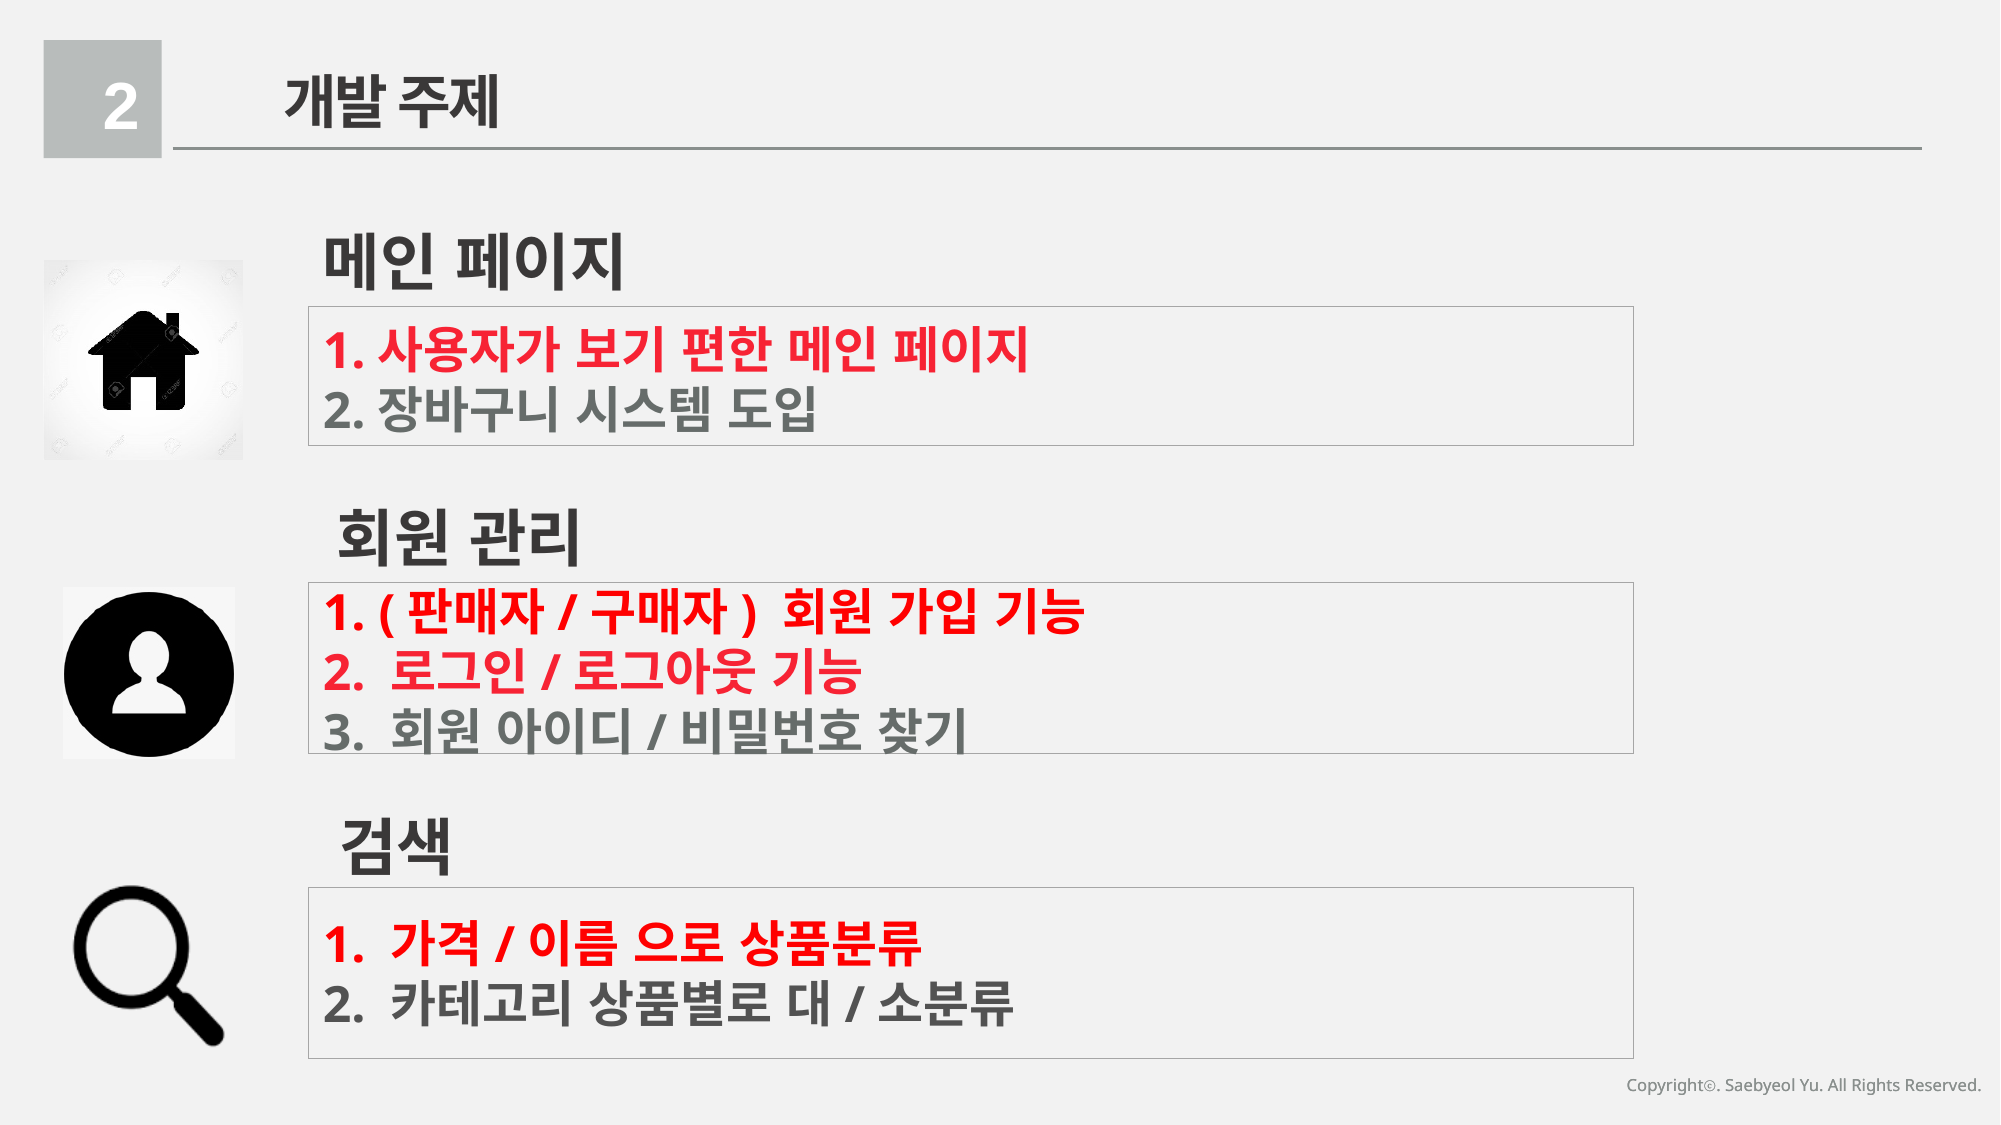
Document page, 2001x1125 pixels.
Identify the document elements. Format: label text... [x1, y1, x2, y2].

text_box Copyrightⓒ. Saebyeol Yu. All Rights Reserved. [1611, 1067, 1998, 1102]
picture [58, 871, 230, 1053]
text_box 메인 페이지 [308, 215, 750, 306]
text_box [42, 39, 163, 159]
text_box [259, 57, 527, 177]
picture [43, 260, 243, 460]
text_box 검색 [292, 800, 705, 890]
text_box 2 [87, 55, 131, 150]
text_box 회원 관리 [289, 491, 703, 582]
picture [62, 587, 235, 759]
text_box 1. (판매자/구매자) 회원 가입 기능 2. 로그인/로그아웃 기능 3. 회원 아이디/비밀번호 찾기 [307, 581, 1634, 755]
text_box 1.사용자가 보기 편한 메인 페이지 2.장바구니 시스템 도입 [307, 306, 1634, 446]
text_box 1. 가격/이름 으로 상품분류 2. 카테고리 상품별로 대/소분류 [307, 886, 1634, 1060]
